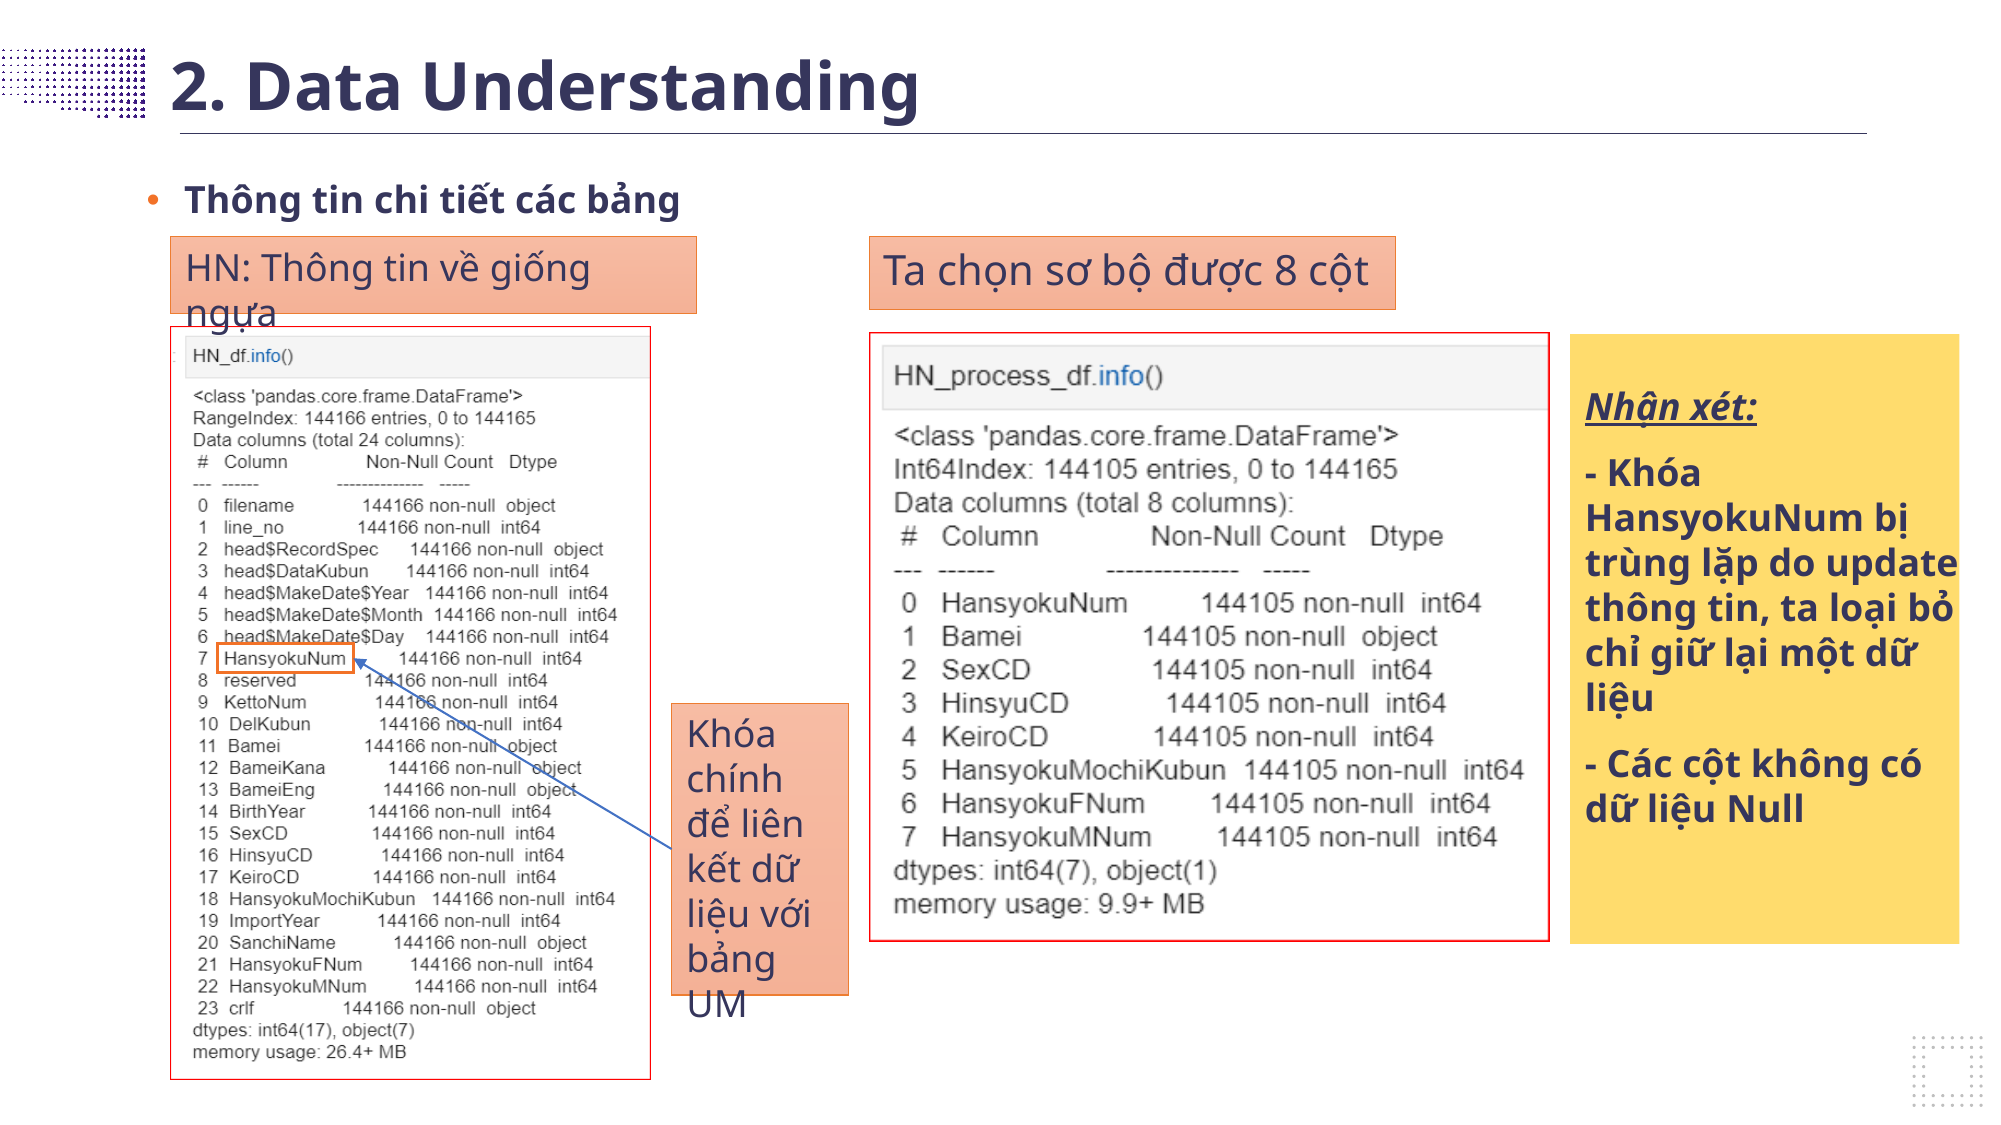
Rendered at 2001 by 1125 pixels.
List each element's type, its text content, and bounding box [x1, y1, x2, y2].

text_box Thông tin chi tiết các bảng [131, 108, 1874, 251]
text_box Nhận xét: - Khóa HansyokuNum bị trùng lặp do update thông tin, ta loại bỏ chỉ giữ lại một dữ liệu - Các cột không có dữ liệu Null [1570, 334, 1960, 944]
text_box Khóa chính để liên kết dữ liệu với bảng UM [671, 703, 849, 996]
picture [170, 326, 651, 1080]
text_box HN: Thông tin về giống ngựa [170, 236, 697, 314]
picture [869, 331, 1550, 942]
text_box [353, 658, 672, 850]
list 2. Data Understanding [155, 45, 1872, 108]
text_box Ta chọn sơ bộ được 8 cột [869, 236, 1396, 310]
